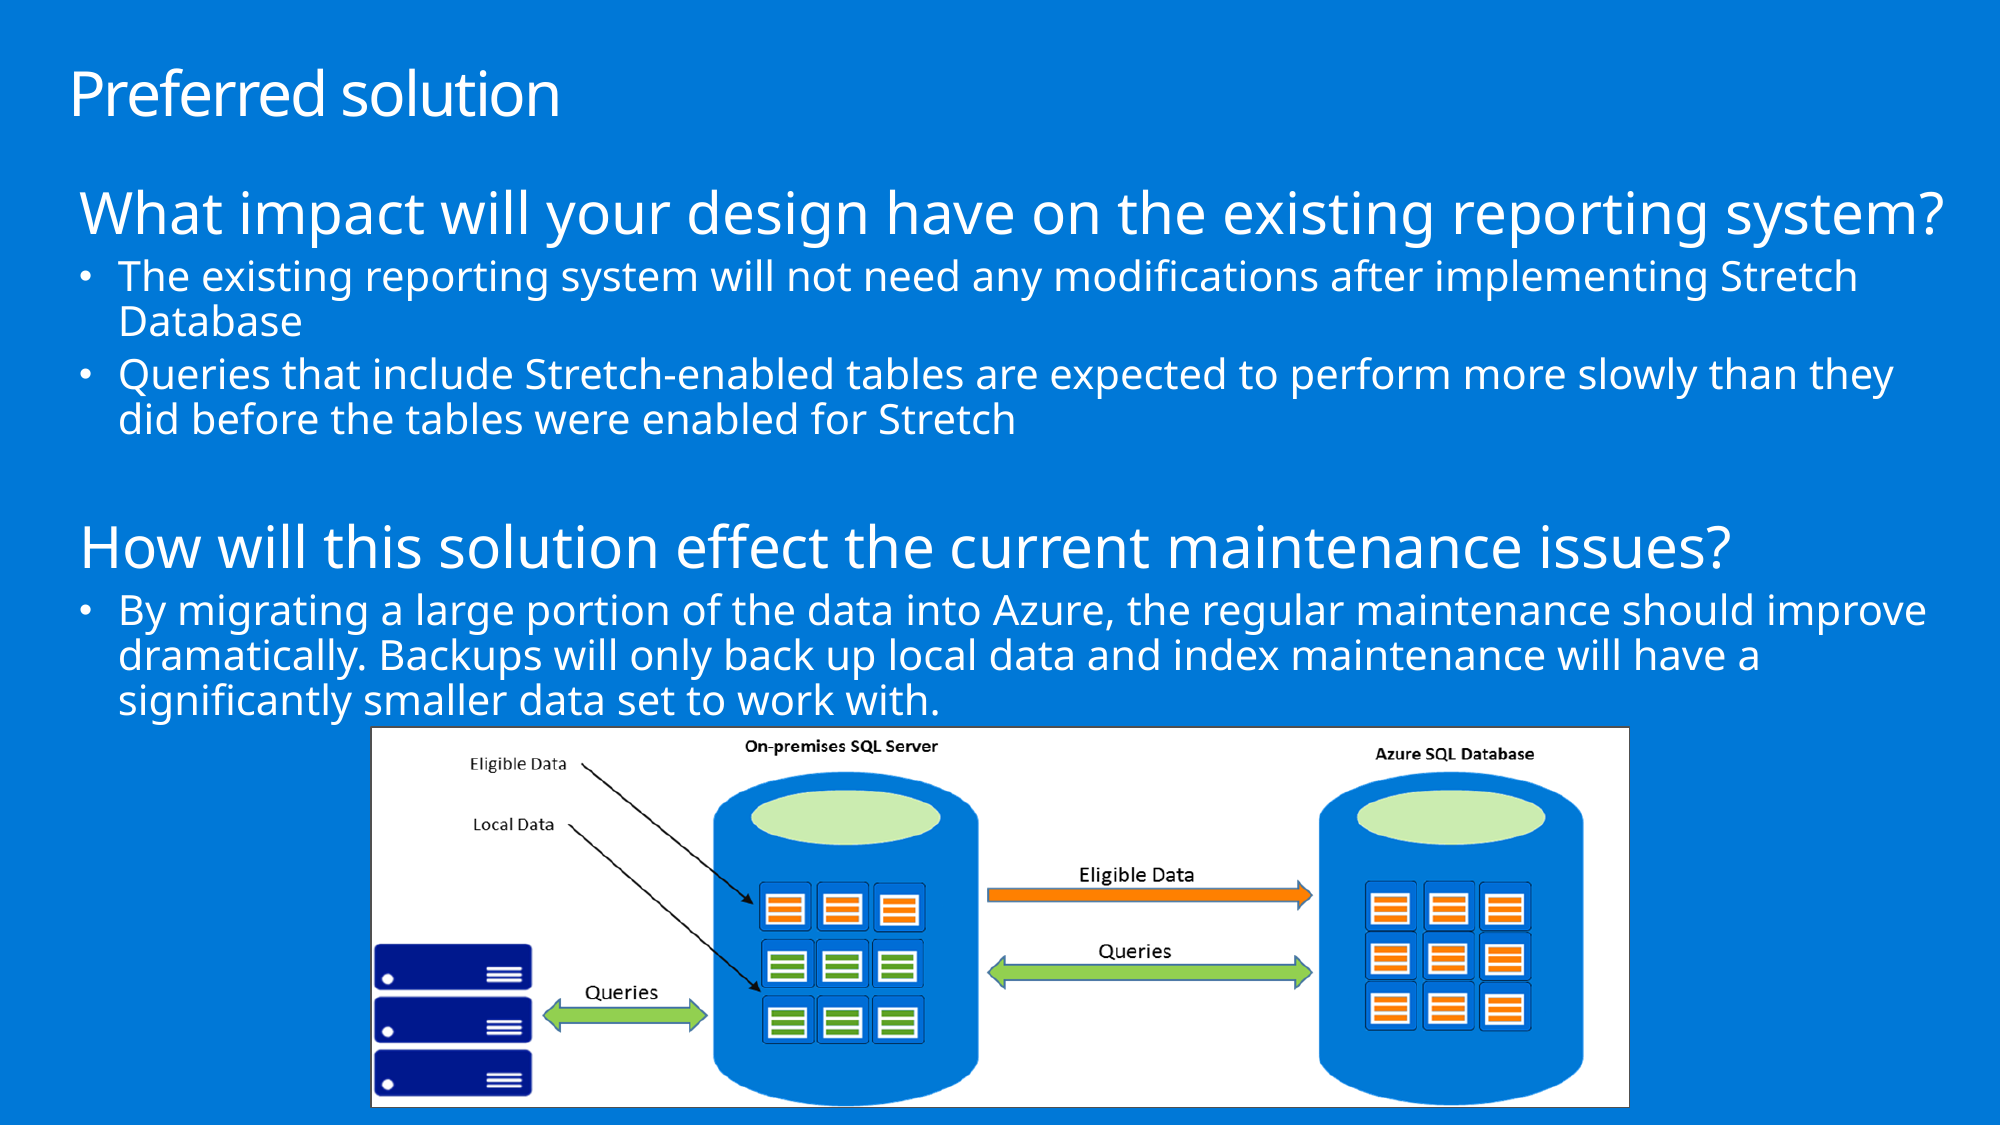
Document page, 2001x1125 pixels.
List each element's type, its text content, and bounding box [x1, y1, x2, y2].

picture [370, 725, 1630, 1108]
list What impact will your design have on the existing reporting system? The existing reporting system will not need any modifications after implementing Stretch Database Queries that include Stretch-enabled tables are expected to perform more slowly than they did before the tables were enabled for Stretch How will this solution effect the current maintenance issues? By migrating a large portion of the data into Azure, the regular maintenance should improve dramatically. Backups will only back up local data and index maintenance will have a significantly smaller data set to work with. [0, 169, 1980, 1066]
title Preferred solution [44, 47, 1957, 169]
